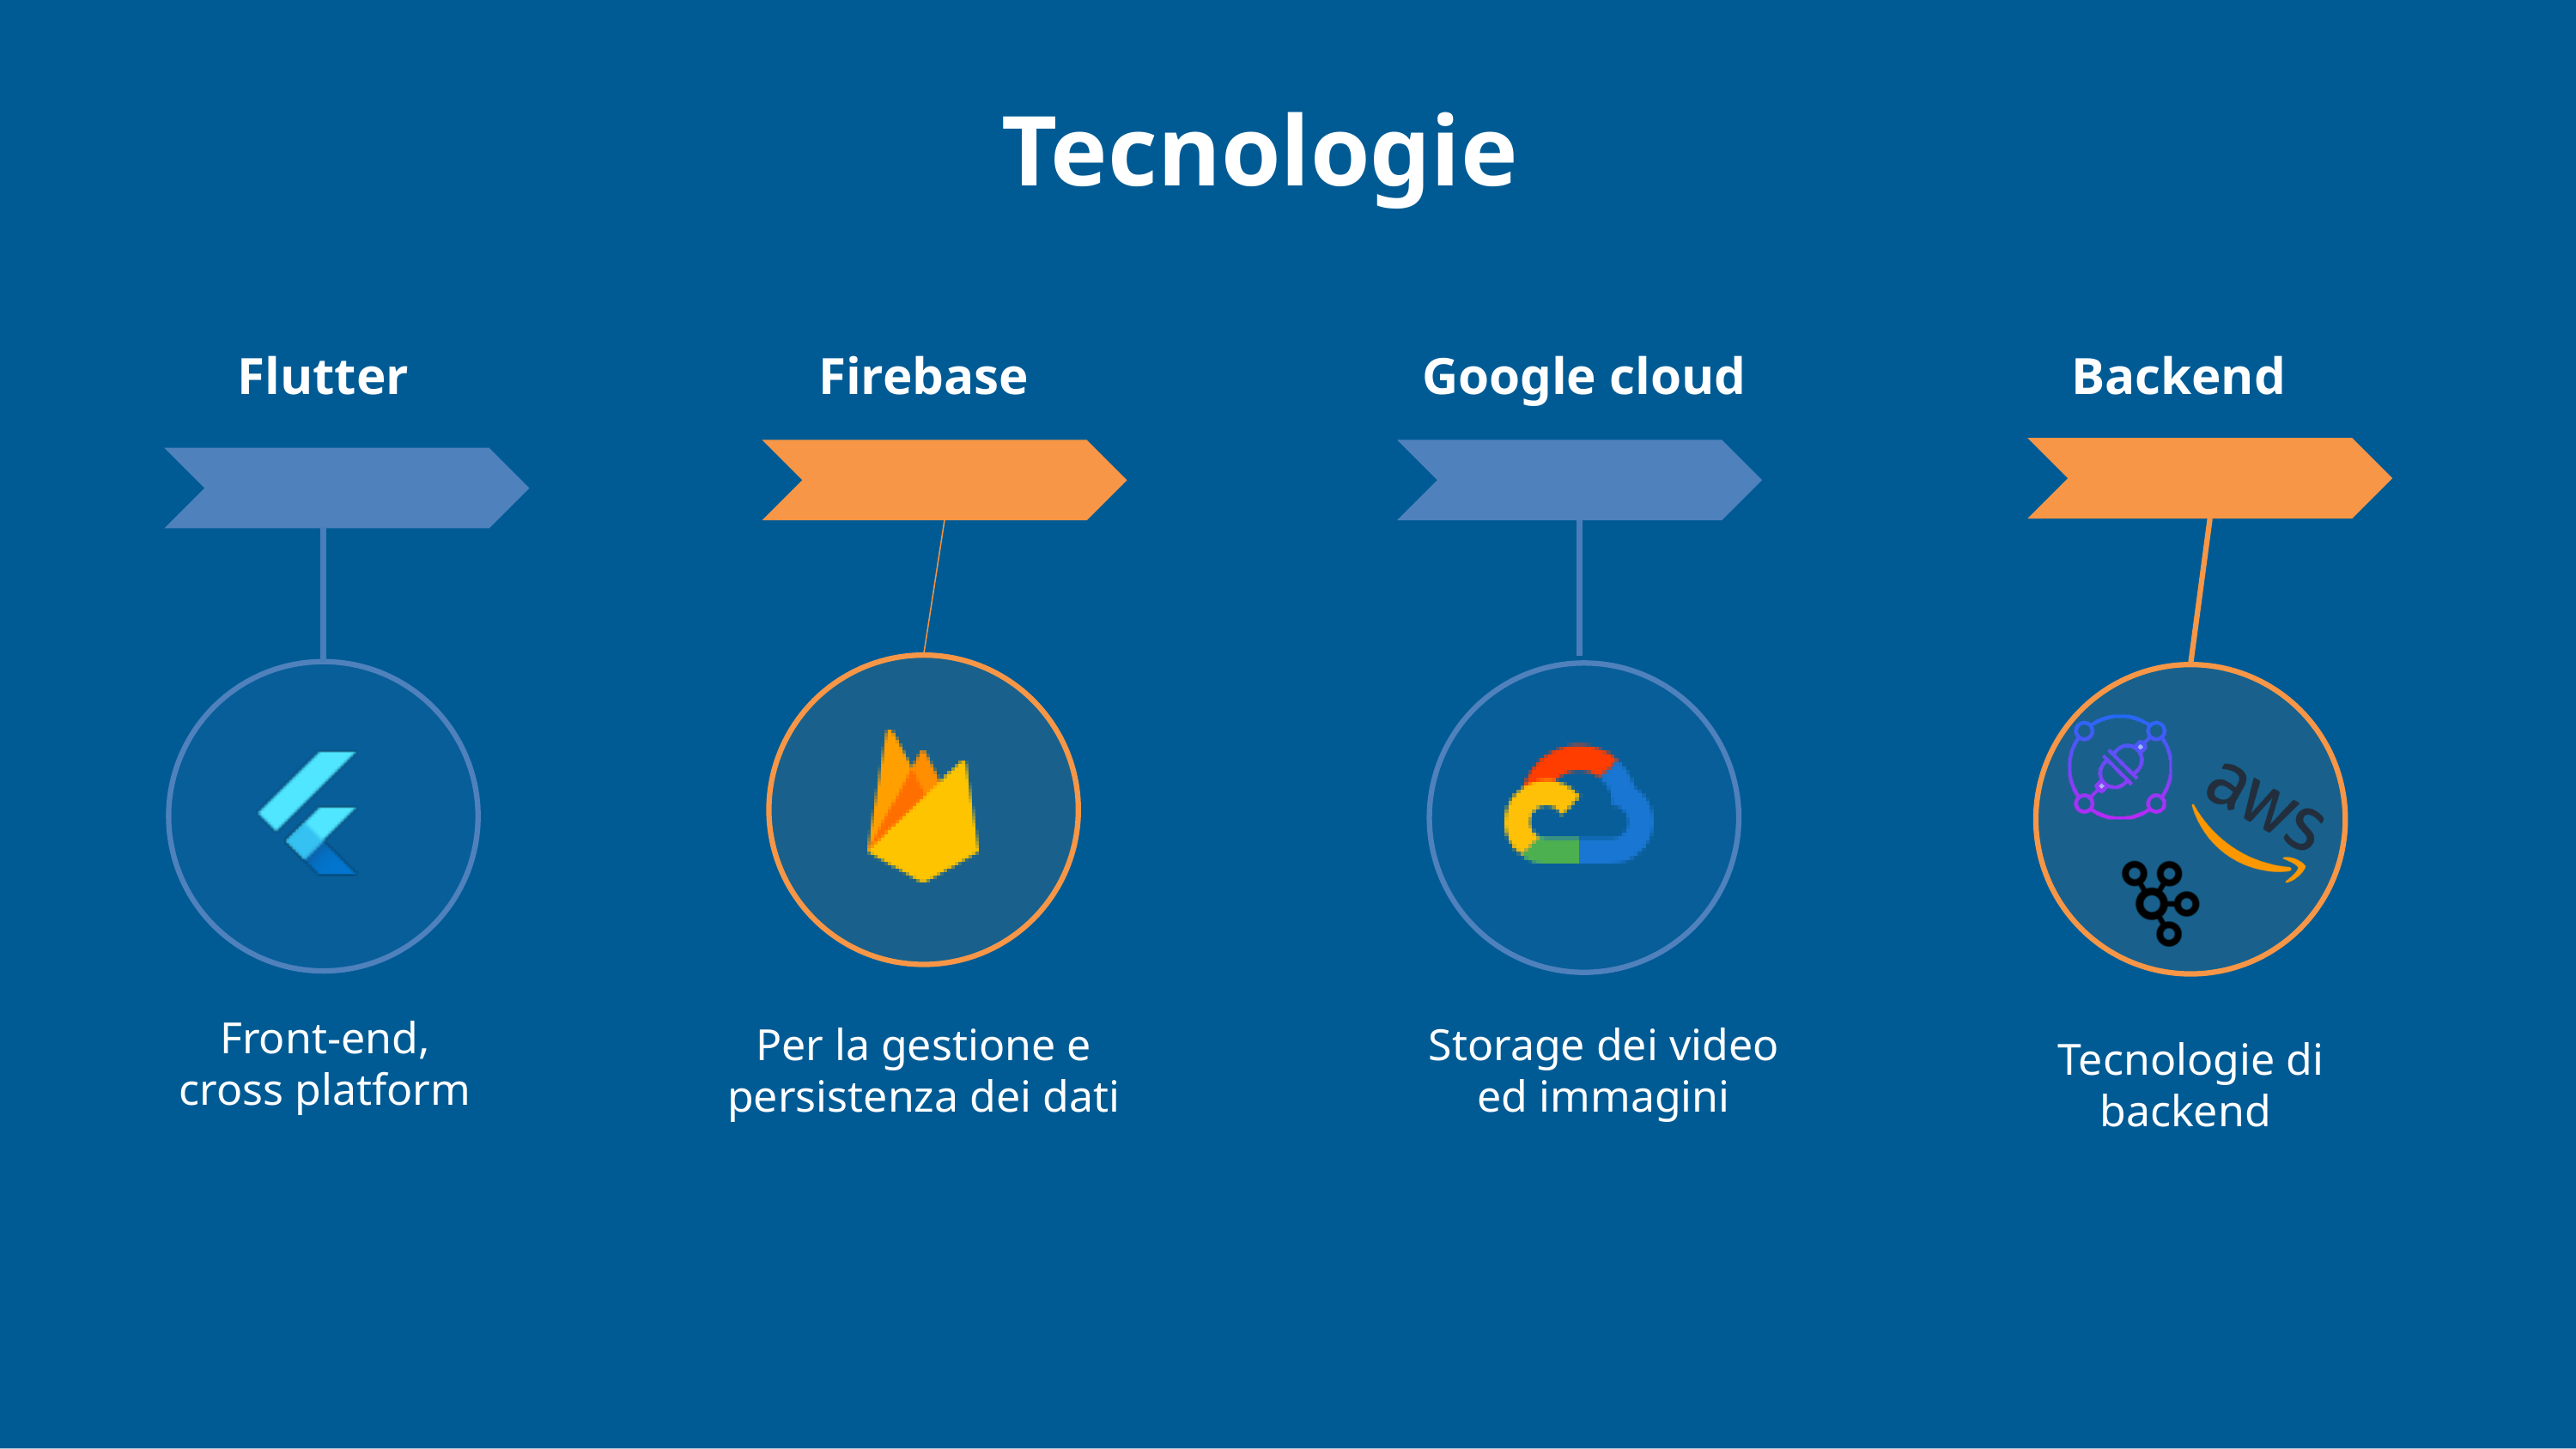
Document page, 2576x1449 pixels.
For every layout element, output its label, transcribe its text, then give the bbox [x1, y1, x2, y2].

text_box [1395, 438, 1765, 523]
text_box Tecnologie di backend [1956, 1026, 2426, 1142]
picture [840, 722, 1007, 890]
picture [2055, 701, 2332, 968]
text_box Google cloud [1373, 337, 1795, 411]
text_box Backend [1974, 337, 2396, 411]
text_box [767, 653, 1080, 967]
text_box Firebase [791, 337, 1056, 411]
text_box [167, 659, 480, 973]
picture [1485, 716, 1674, 904]
text_box [760, 438, 1129, 523]
text_box [2033, 749, 2113, 955]
text_box [1427, 661, 1741, 974]
picture [243, 740, 392, 889]
text_box [162, 446, 532, 530]
text_box Storage dei video ed immagini [1413, 1010, 1795, 1127]
text_box [2026, 436, 2395, 521]
text_box Per la gestione e persistenza dei dati [689, 1010, 1158, 1127]
text_box [2088, 663, 2348, 976]
text_box Flutter [191, 337, 456, 411]
text_box Tecnologie [568, 82, 1952, 212]
text_box Front-end, cross platform [161, 1003, 489, 1120]
